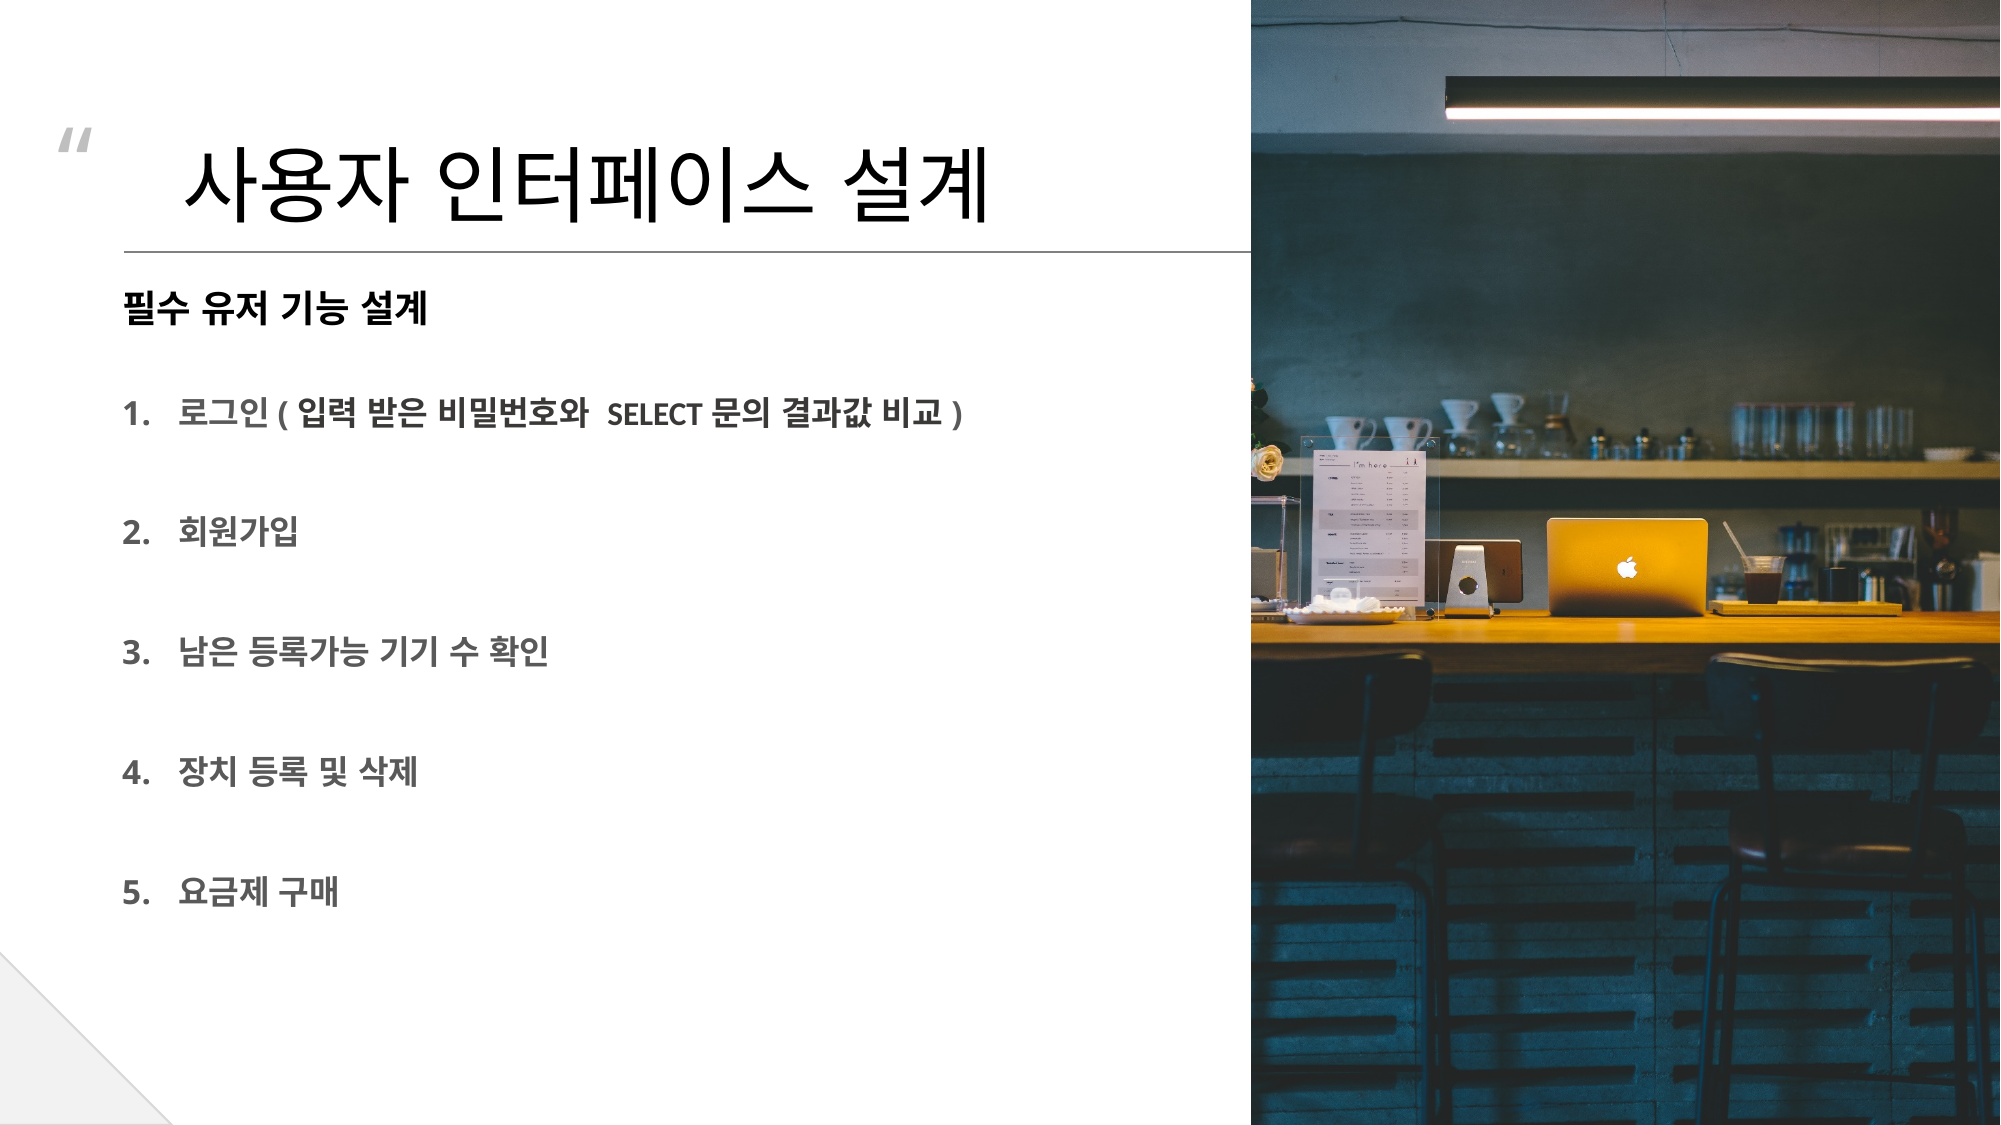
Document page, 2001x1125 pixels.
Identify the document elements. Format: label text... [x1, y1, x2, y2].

text_box 사용자 인터페이스 설계 [167, 126, 1009, 241]
text_box “ [57, 92, 71, 228]
picture [1251, 0, 2000, 1125]
text_box 필수 유저 기능 설계 [107, 277, 641, 338]
text_box 로그인(입력 받은 비밀번호와 SELECT문의 결과값 비교) 회원가입 남은 등록가능 기기 수 확인 장치 등록 및 삭제 요금제 구매 [107, 364, 1244, 919]
